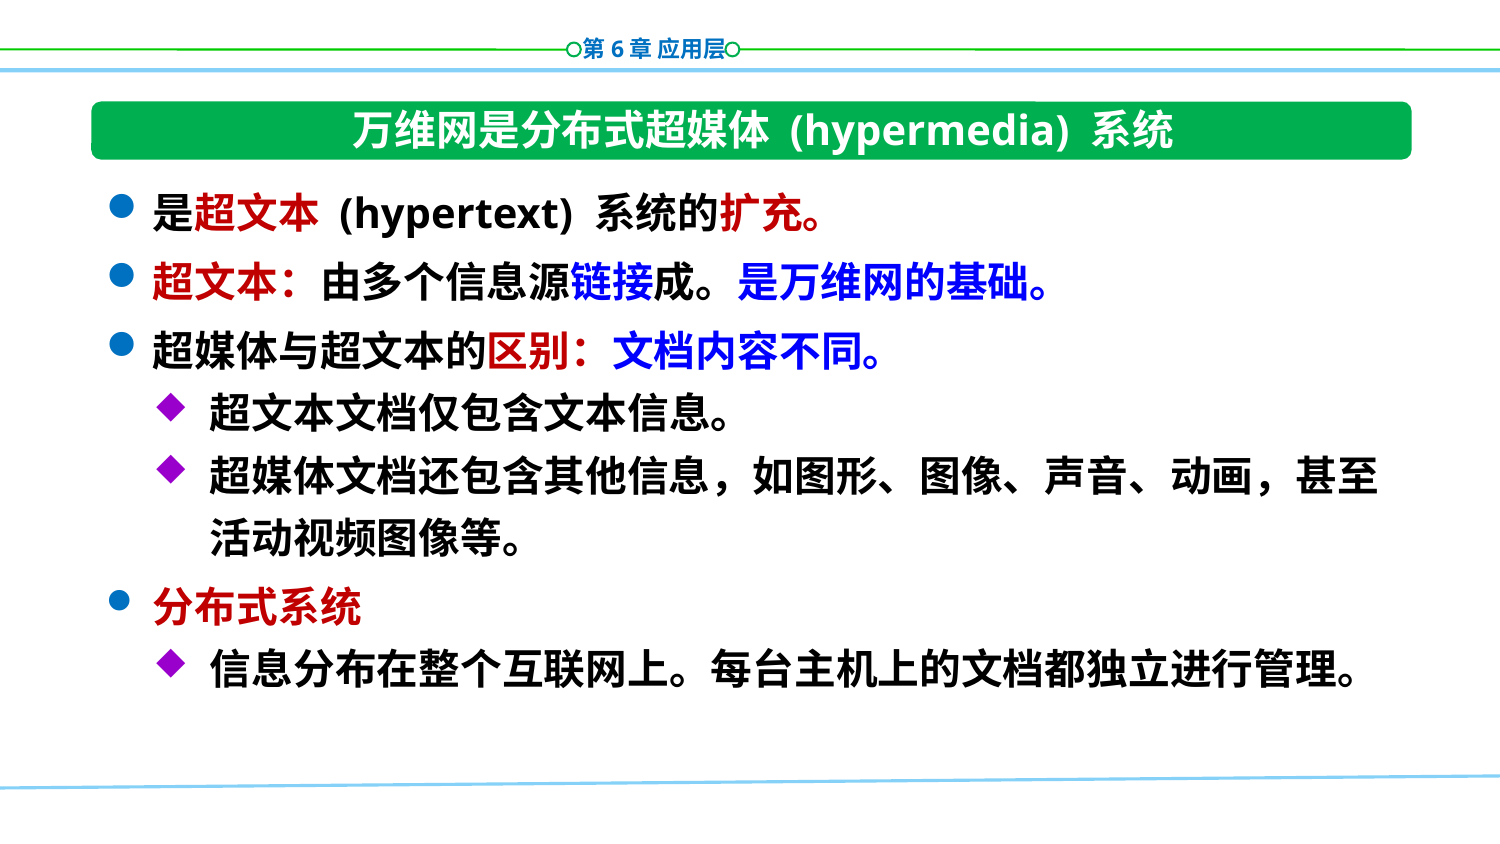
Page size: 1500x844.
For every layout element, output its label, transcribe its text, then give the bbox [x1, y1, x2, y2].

text_box [91, 101, 319, 160]
text_box 是超文本 (hypertext) 系统的扩充。 超文本：由多个信息源链接成。是万维网的基础。 超媒体与超文本的区别：文档内容不同。 超文本文档仅包含文本信息。 超媒体文档还包含其他信息，如图形、图像、声音、动画，甚至活动视频图像等。 分布式系统 信息分布在整个互联网上。每台主机上的文档都独立进行管理。 [91, 160, 1412, 701]
text_box 万维网是分布式超媒体 (hypermedia) 系统 [319, 96, 1208, 160]
text_box [1208, 101, 1412, 160]
